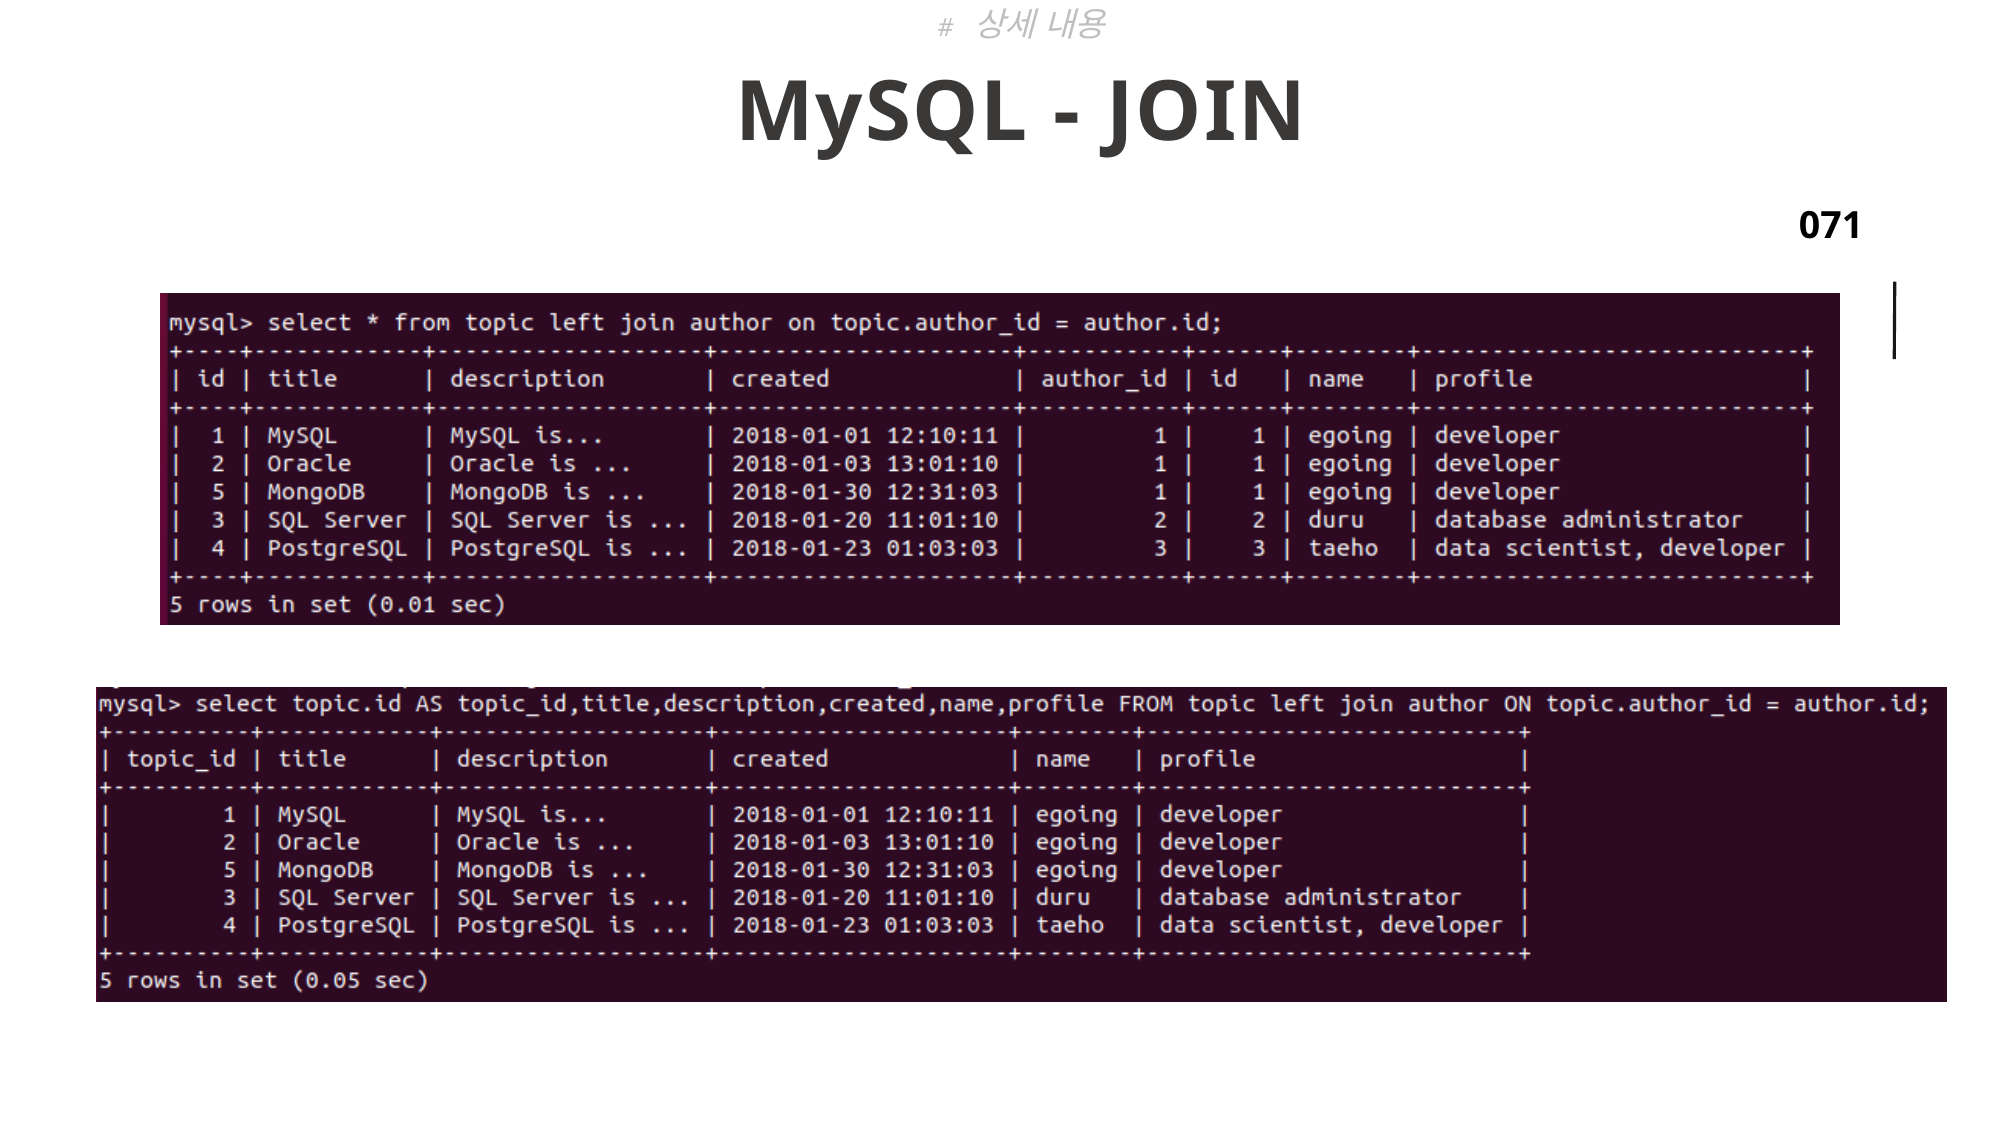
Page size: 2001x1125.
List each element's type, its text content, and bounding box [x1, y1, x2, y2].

text_box MySQL - JOIN [370, 61, 1672, 196]
picture [96, 687, 1947, 1002]
picture [160, 293, 1840, 625]
text_box # 상세 내용 [696, 0, 1346, 62]
